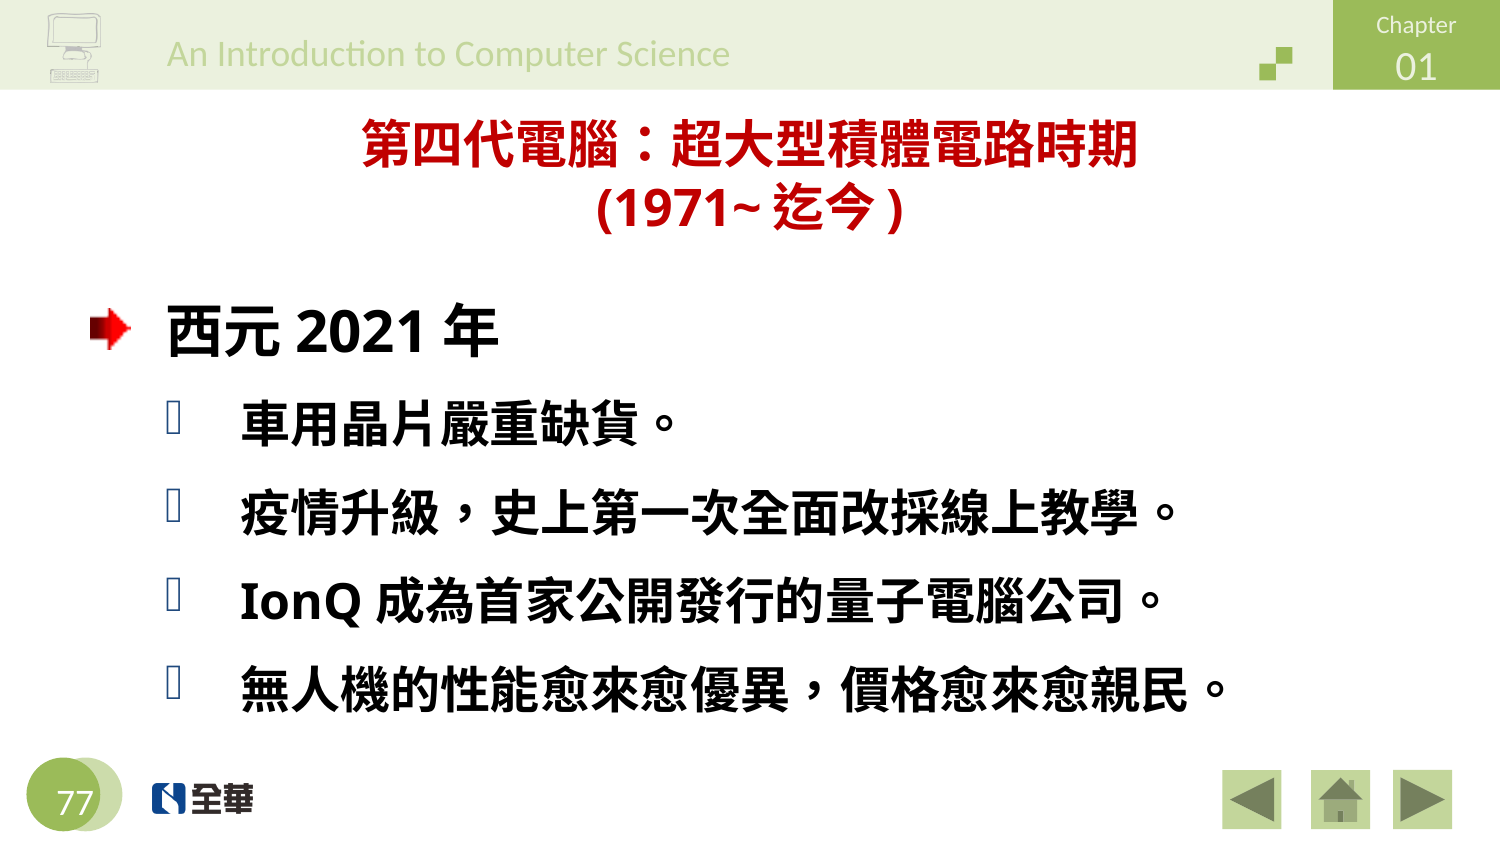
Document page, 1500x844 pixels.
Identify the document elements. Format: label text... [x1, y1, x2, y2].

title 第四代電腦：超大型積體電路時期 (1971~迄今) [75, 104, 1425, 245]
picture [47, 13, 101, 83]
picture [90, 308, 131, 350]
picture [152, 783, 253, 814]
list 西元2021年 車用晶片嚴重缺貨。 疫情升級，史上第一次全面改採線上教學。 IonQ成為首家公開發行的量子電腦公司。 無人機的性能愈來愈優異，價格愈來愈親民。 [75, 272, 1425, 754]
